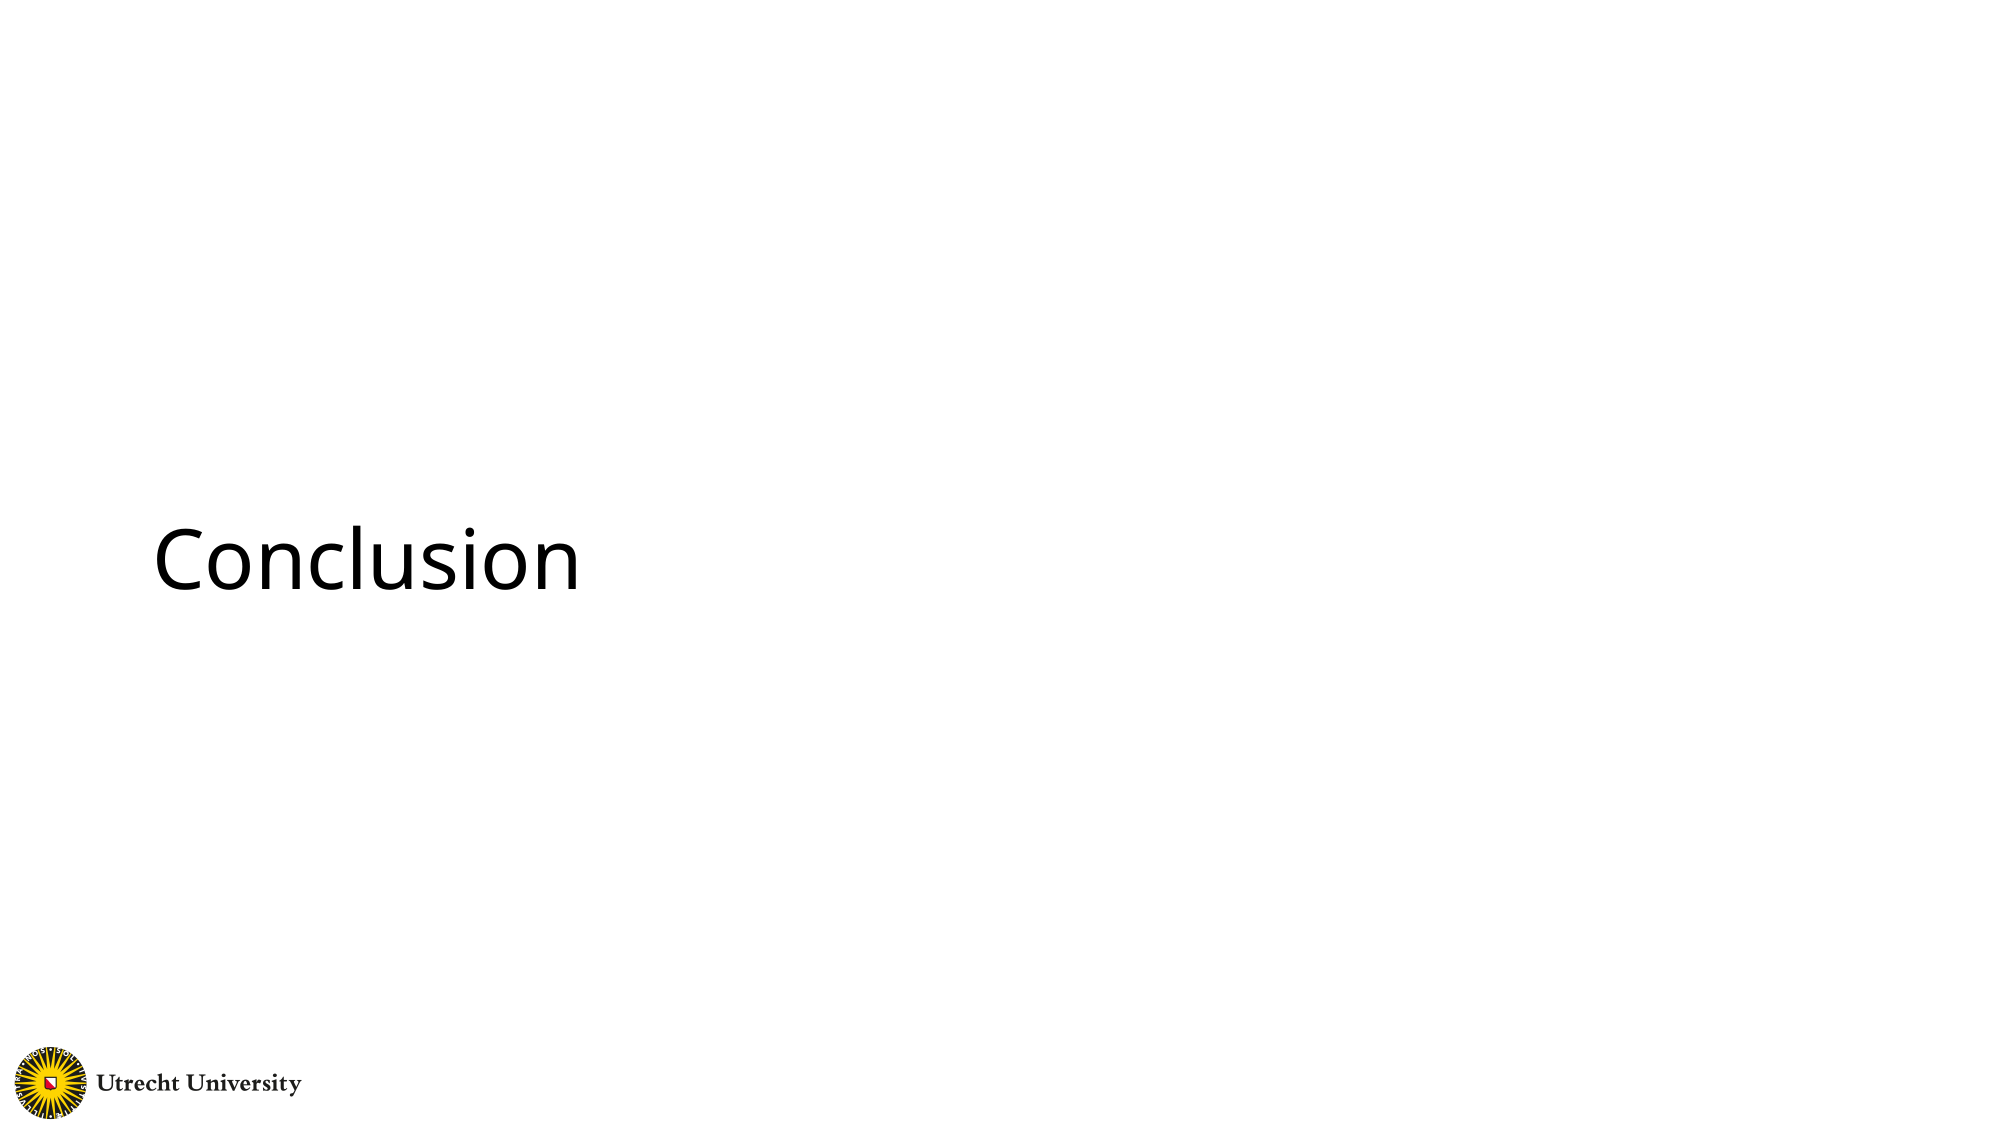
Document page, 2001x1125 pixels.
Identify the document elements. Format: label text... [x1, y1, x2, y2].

picture [0, 995, 386, 1125]
title Conclusion [137, 453, 1863, 672]
